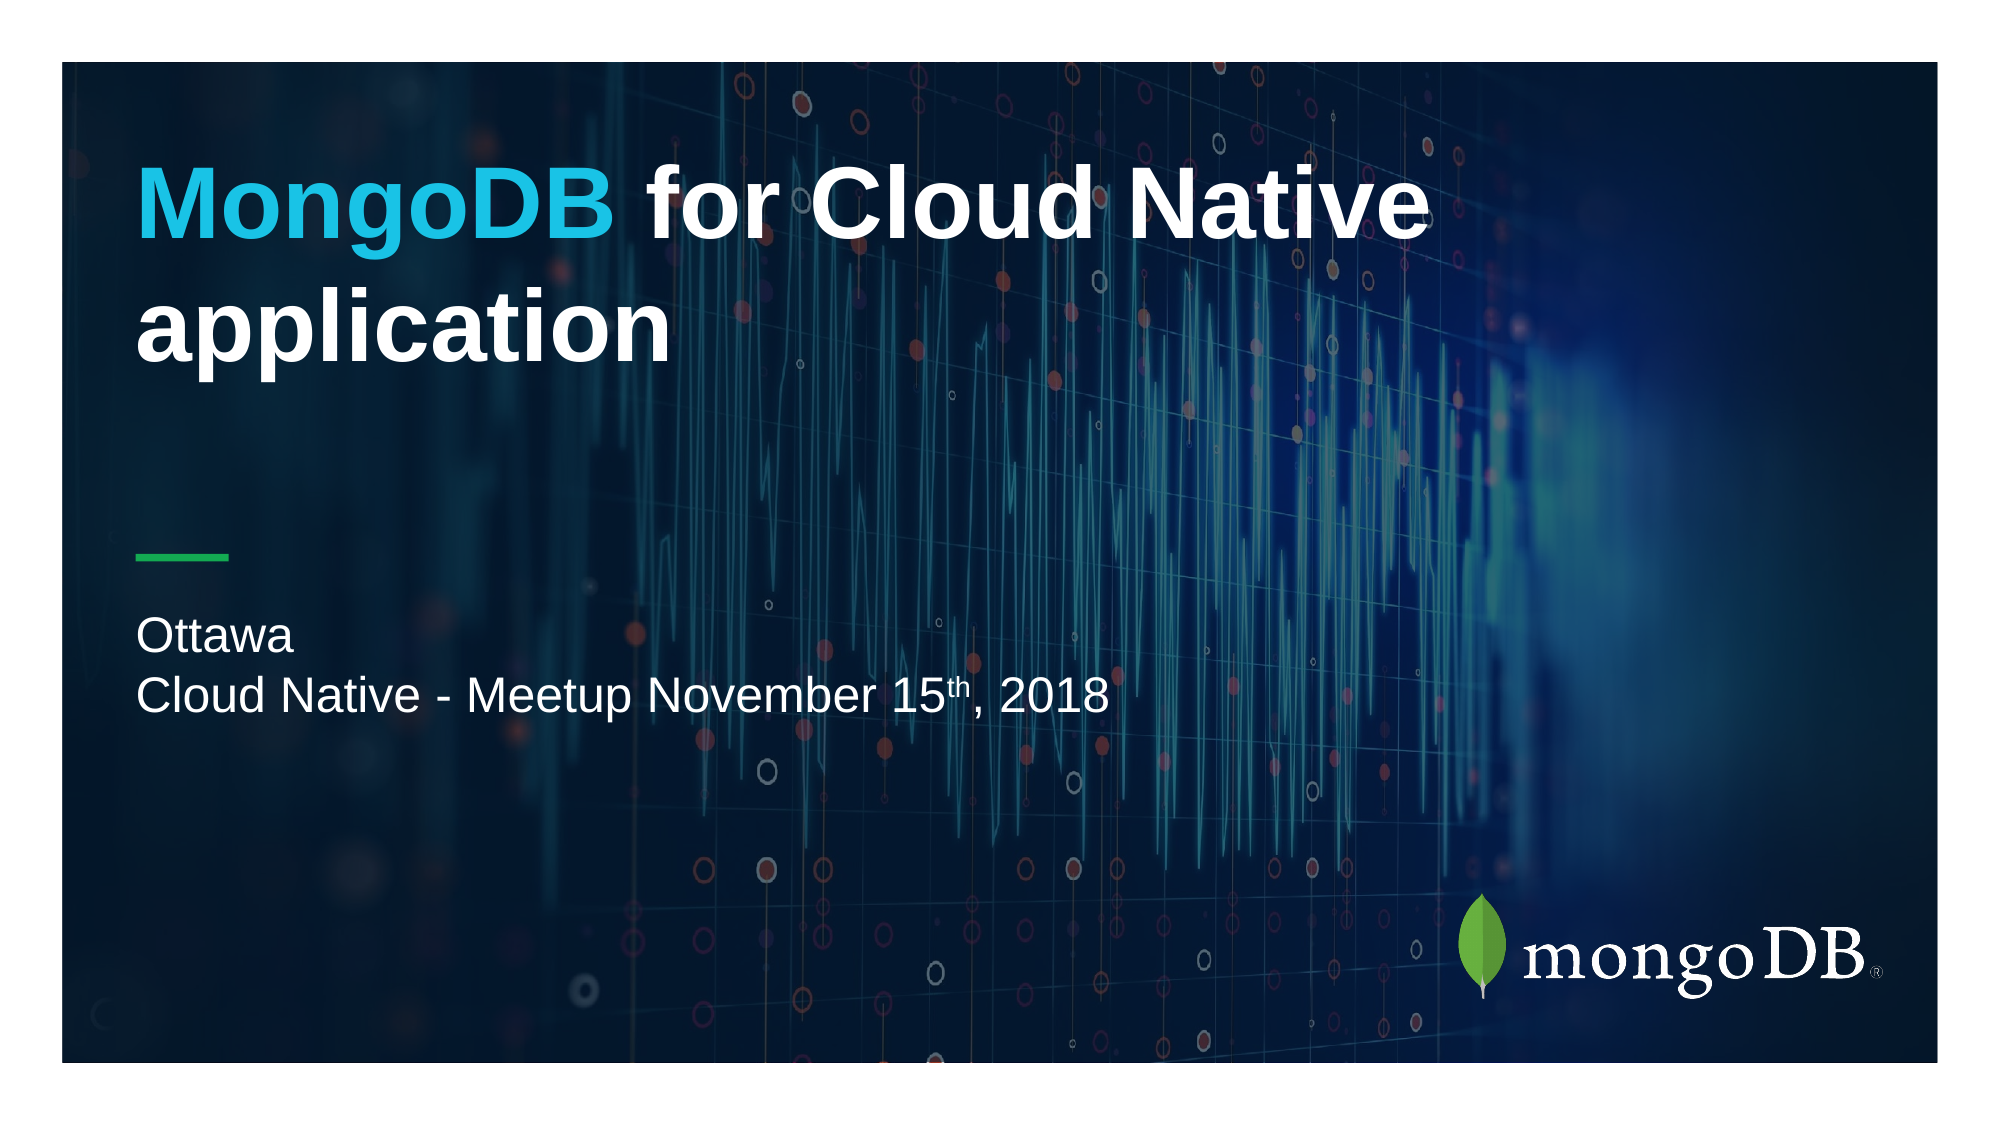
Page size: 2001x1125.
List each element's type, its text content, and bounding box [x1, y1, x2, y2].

list Ottawa Cloud Native - Meetup November 15th, 2018 [135, 602, 1335, 710]
text_box MongoDB for Cloud Native application [135, 136, 1636, 487]
picture [62, 62, 1938, 1063]
